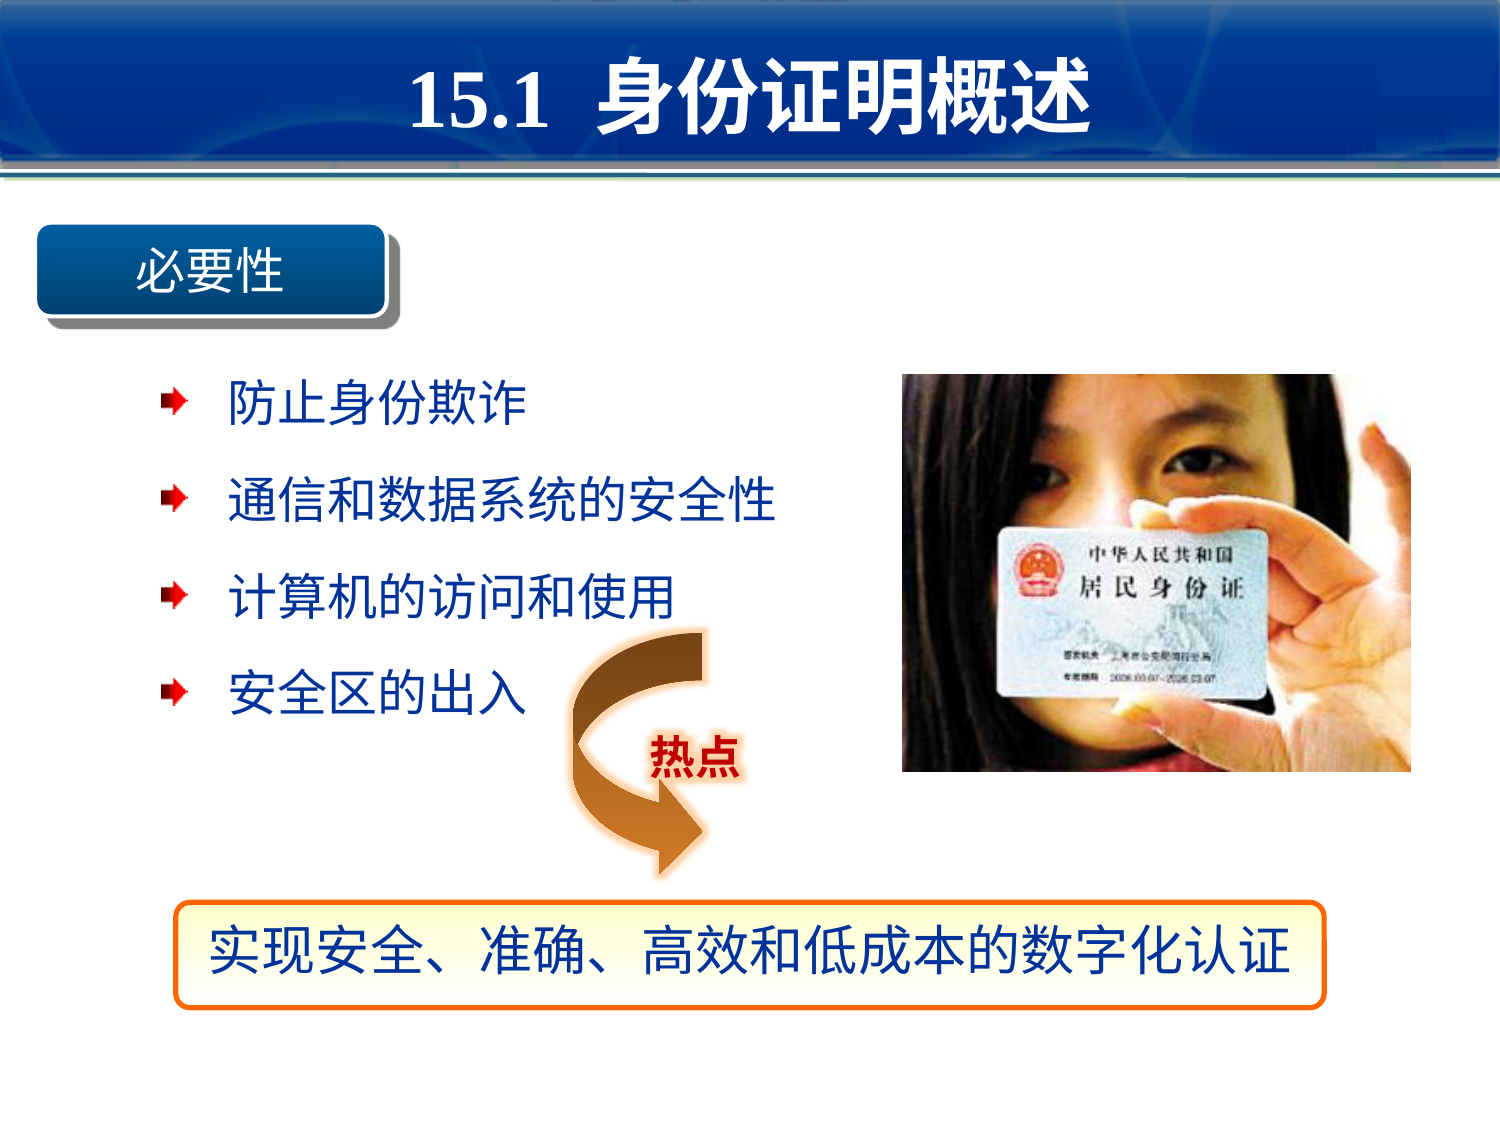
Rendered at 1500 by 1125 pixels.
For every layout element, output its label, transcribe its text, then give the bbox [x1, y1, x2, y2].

picture [161, 484, 188, 512]
list 防止身份欺诈 通信和数据系统的安全性 计算机的访问和使用 安全区的出入 [0, 351, 1351, 1006]
text_box 必要性 [35, 222, 387, 317]
picture [161, 581, 188, 609]
picture [161, 387, 188, 415]
picture [902, 374, 1411, 772]
text_box 实现安全、准确、高效和低成本的数字化认证 [175, 902, 1325, 1008]
picture [161, 678, 188, 706]
text_box 热点 [572, 632, 703, 874]
title 15.1 身份证明概述 [0, 0, 1500, 188]
